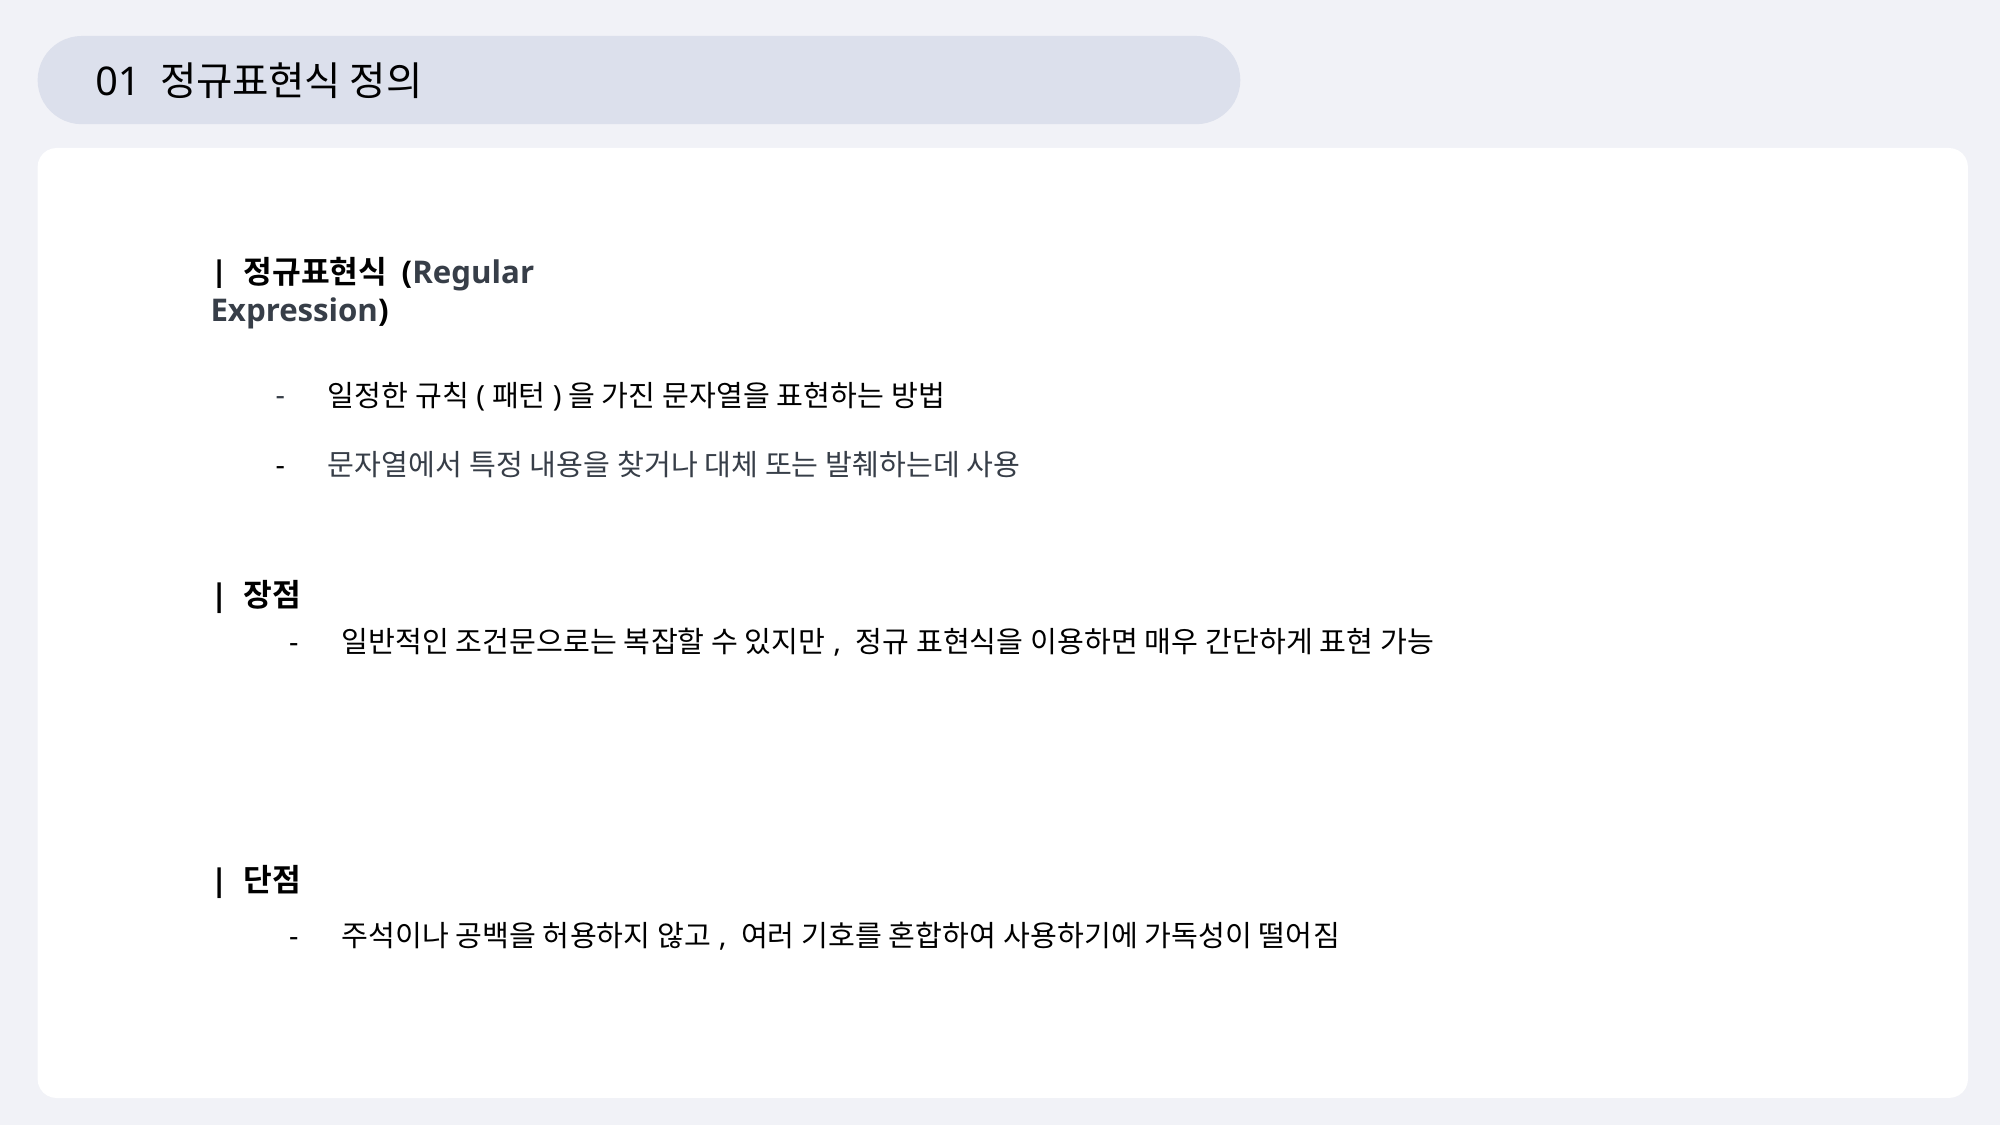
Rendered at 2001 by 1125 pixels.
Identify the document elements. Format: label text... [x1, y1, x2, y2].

text_box | 단점 [195, 844, 705, 913]
text_box 일반적인 조건문으로는 복잡할 수 있지만, 정규 표현식을 이용하면 매우 간단하게 표현 가능 [251, 576, 1836, 674]
text_box [37, 147, 1969, 1099]
text_box | 장점 [195, 559, 705, 628]
text_box 01 정규표현식 정의 [37, 35, 1241, 125]
text_box 일정한 규칙(패턴)을 가진 문자열을 표현하는 방법 문자열에서 특정 내용을 찾거나 대체 또는 발췌하는데 사용 [237, 326, 1823, 497]
text_box 주석이나 공백을 허용하지 않고, 여러 기호를 혼합하여 사용하기에 가독성이 떨어짐 [251, 871, 1836, 968]
text_box | 정규표현식 (Regular Expression) [195, 237, 705, 343]
